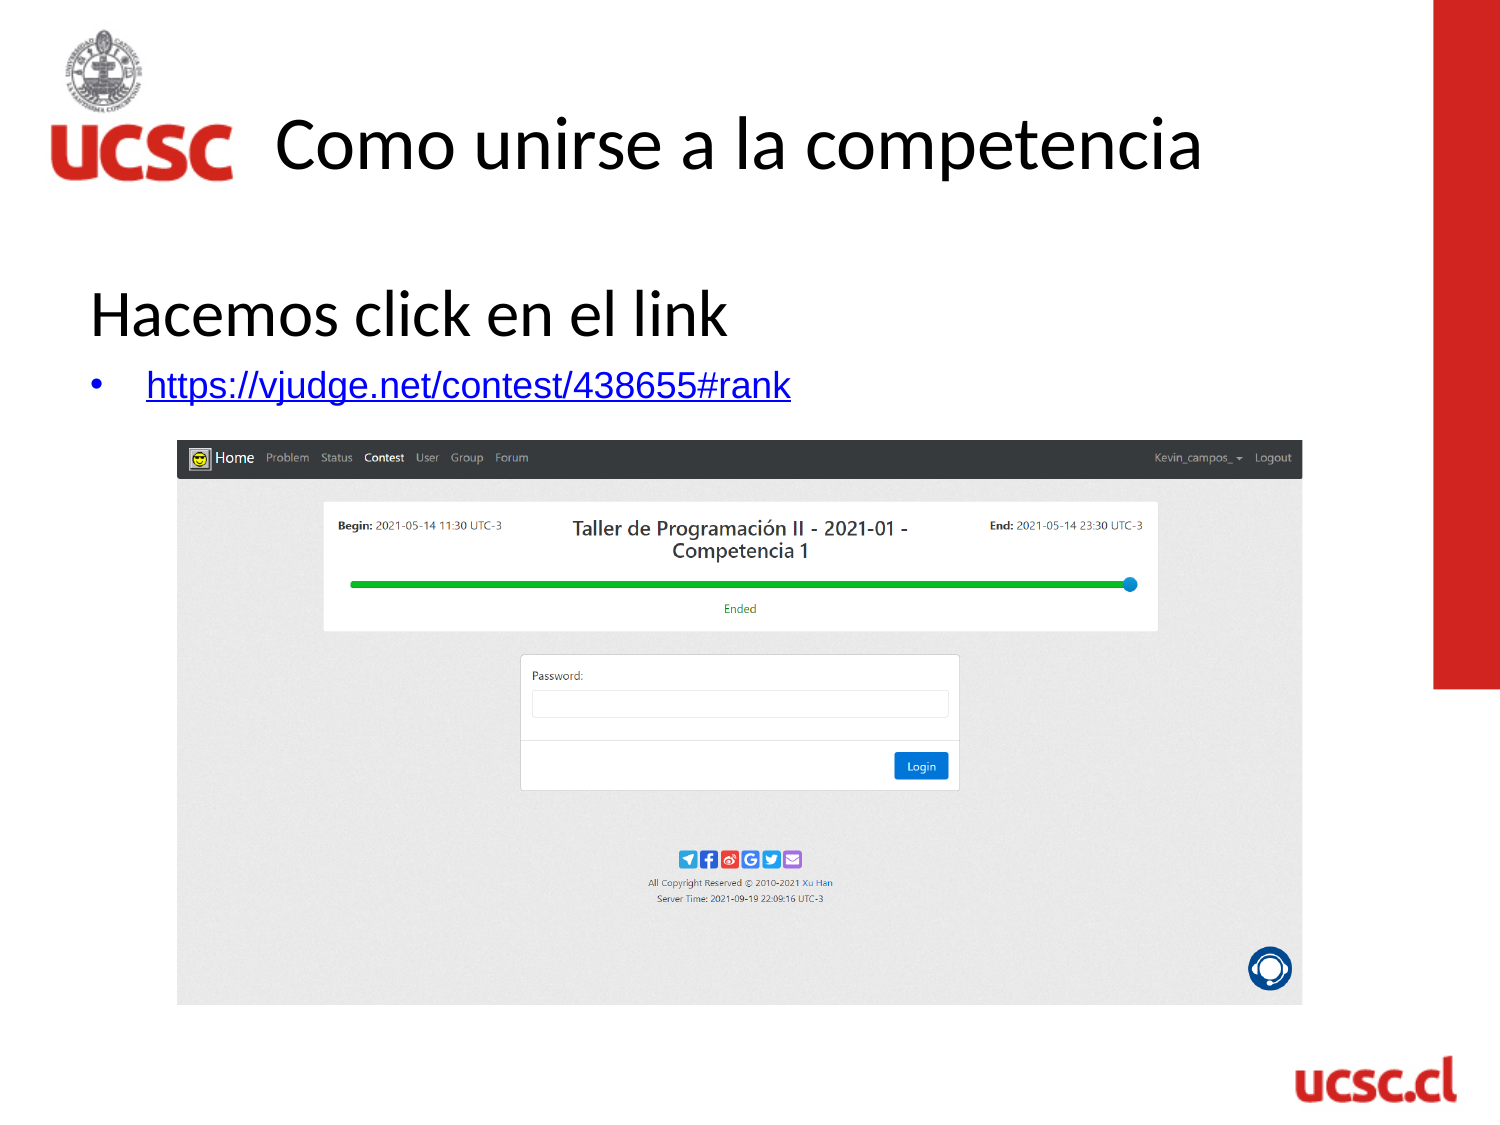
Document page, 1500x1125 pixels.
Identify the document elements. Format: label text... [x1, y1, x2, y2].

title Como unirse a la competencia [243, 45, 1237, 233]
list Hacemos click en el link https://vjudge.net/contest/438655#rank [75, 262, 1425, 1005]
picture [0, 0, 1500, 1125]
